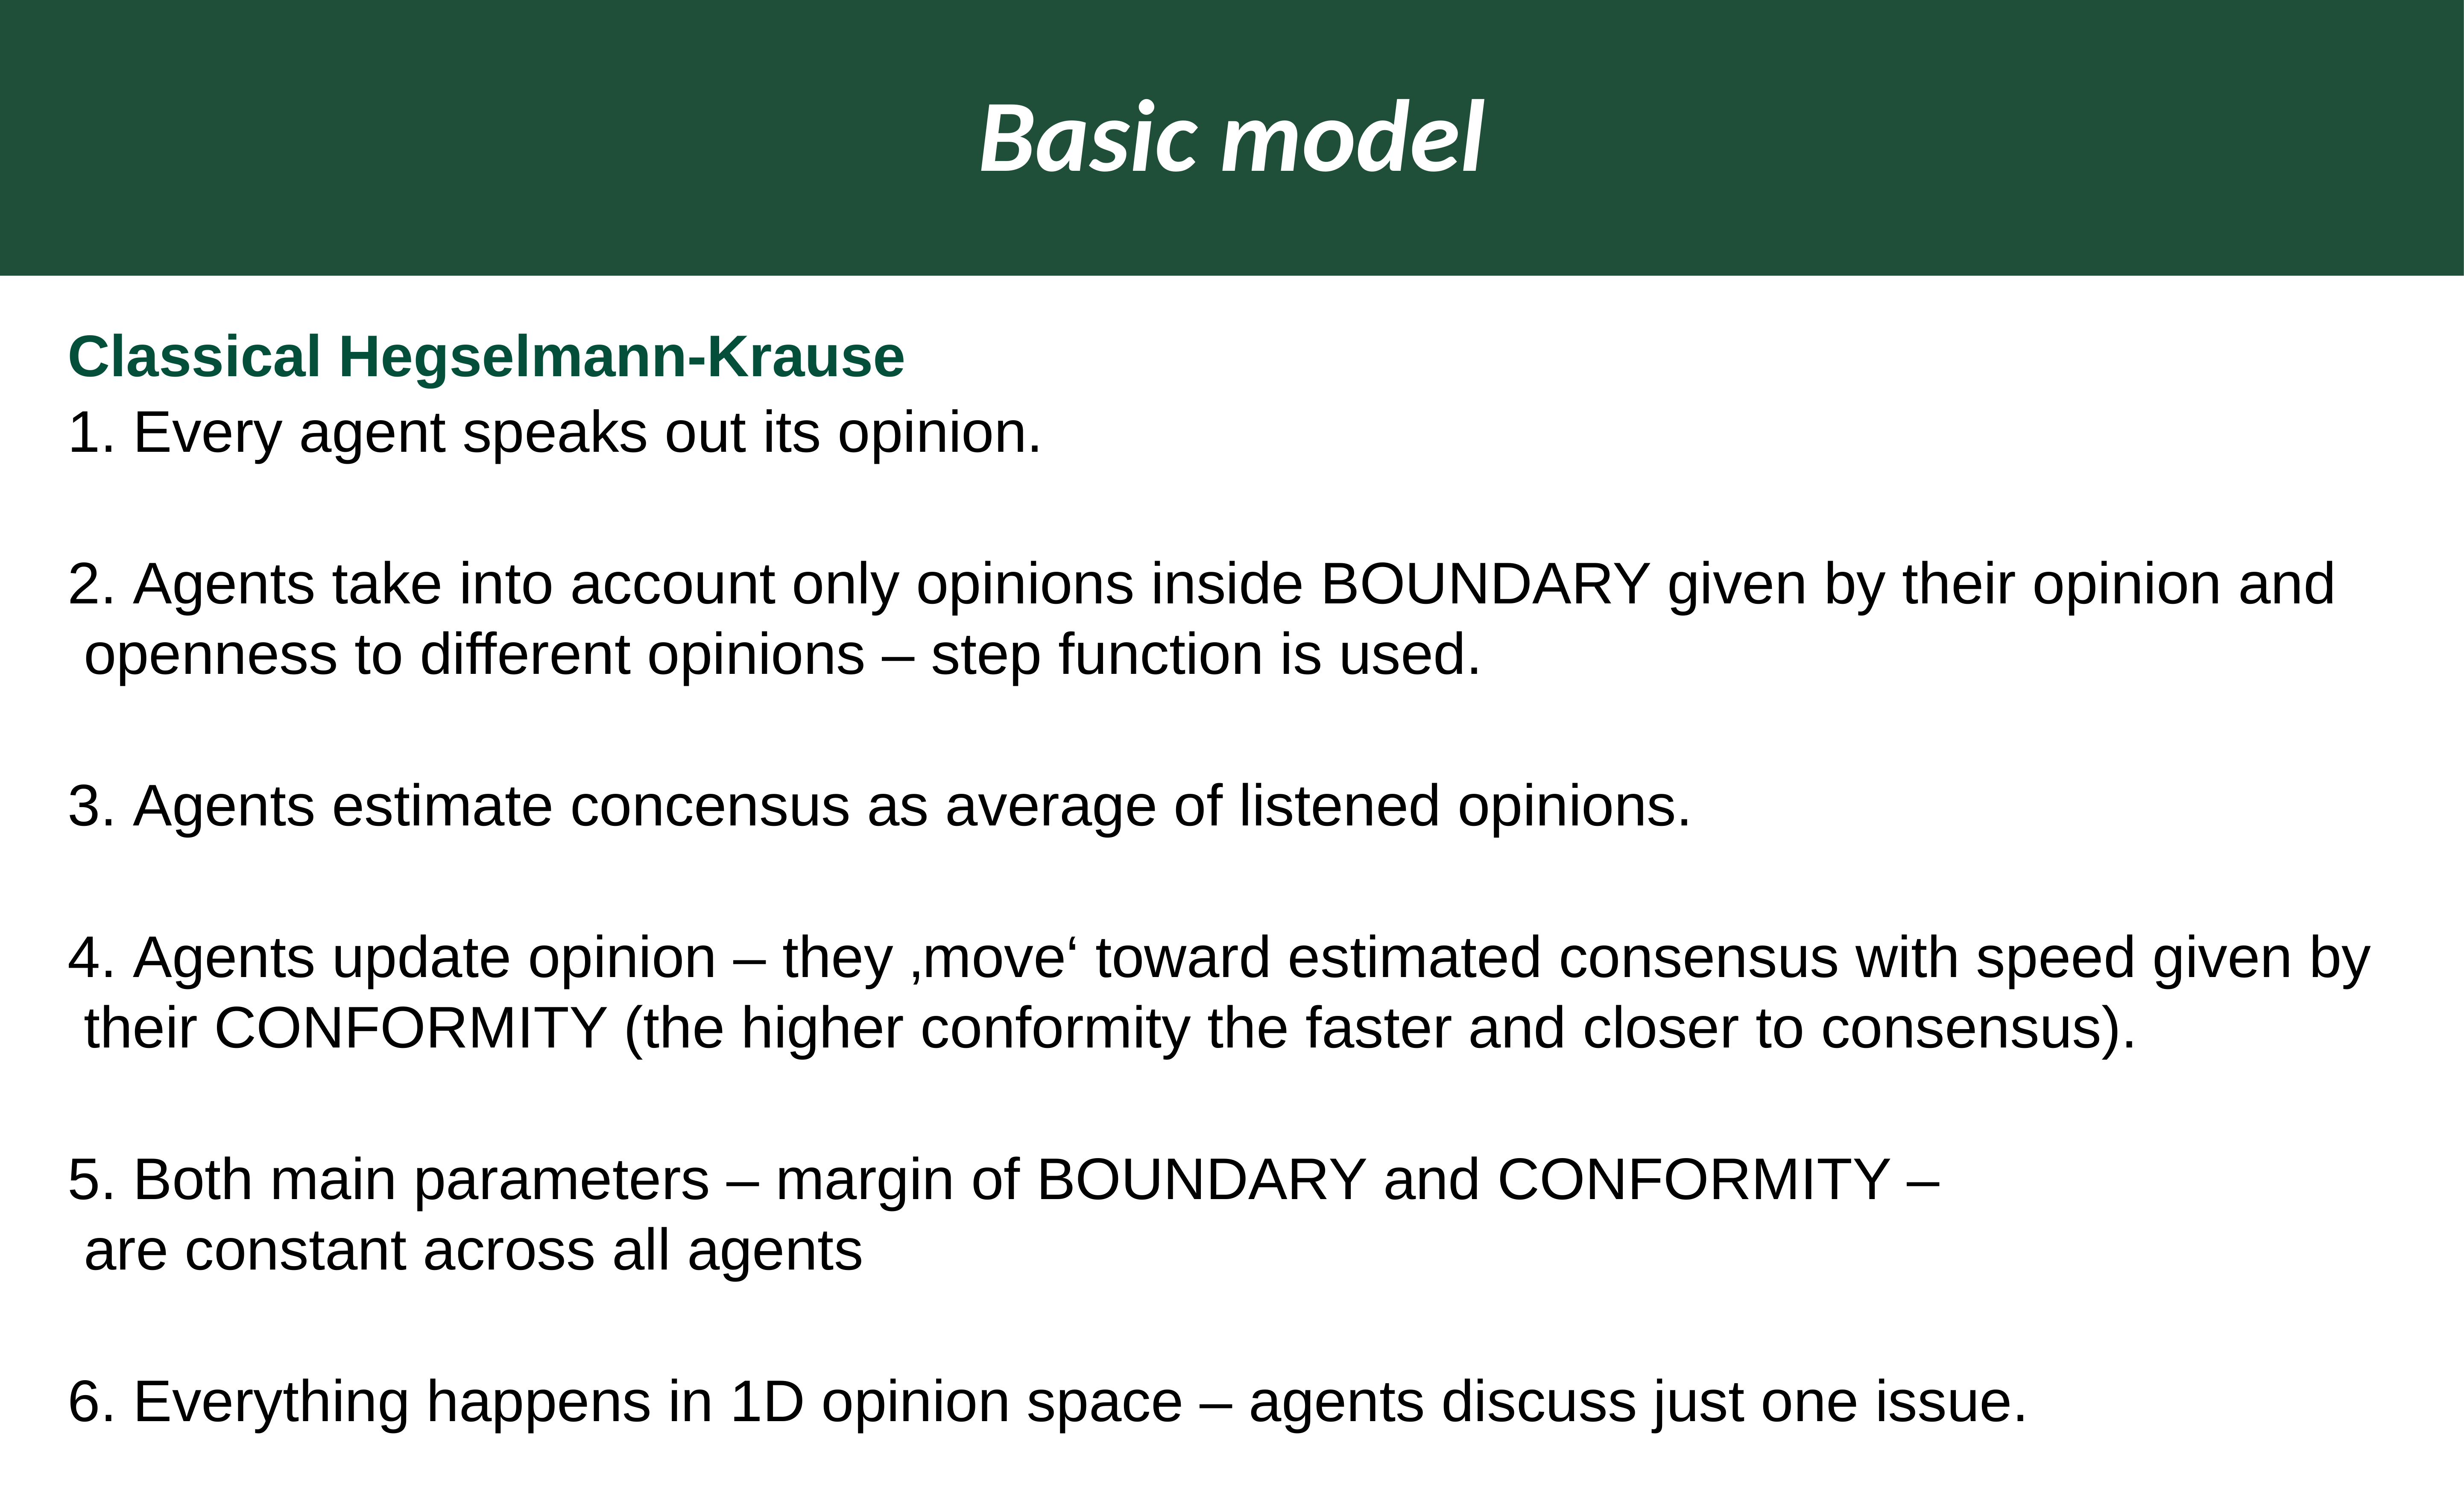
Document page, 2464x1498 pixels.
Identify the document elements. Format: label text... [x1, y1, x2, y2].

subtitle Basic model [0, 0, 2464, 276]
text_box Classical Hegselmann-Krause Every agent speaks out its opinion. Agents take into account only opinions inside BOUNDARY given by their opinion and openness to different opinions – step function is used. Agents estimate concensus as average of listened opinions. Agents update opinion – they ‚move‘ toward estimated consensus with speed given by their CONFORMITY (the higher conformity the faster and closer to consensus). Both main parameters – margin of BOUNDARY and CONFORMITY – are constant across all agents Everything happens in 1D opinion space – agents discuss just one issue. [61, 314, 2409, 1437]
